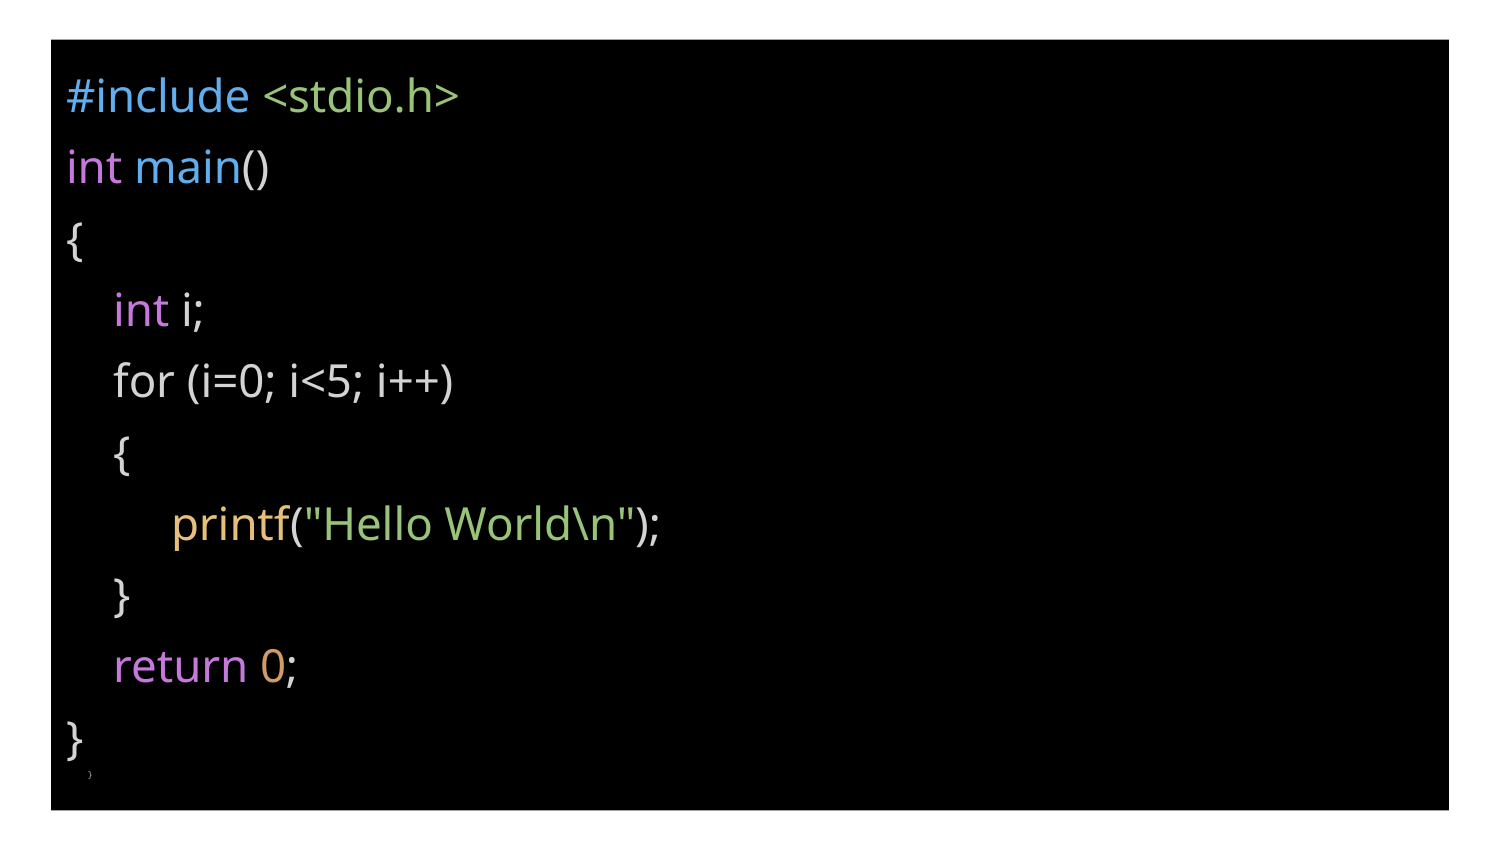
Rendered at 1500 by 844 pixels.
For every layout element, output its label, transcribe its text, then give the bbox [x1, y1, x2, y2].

list #include <stdio.h> int main() { int i; for (i=0; i<5; i++) { printf("Hello World\n"); } return 0; } } [51, 39, 1449, 811]
